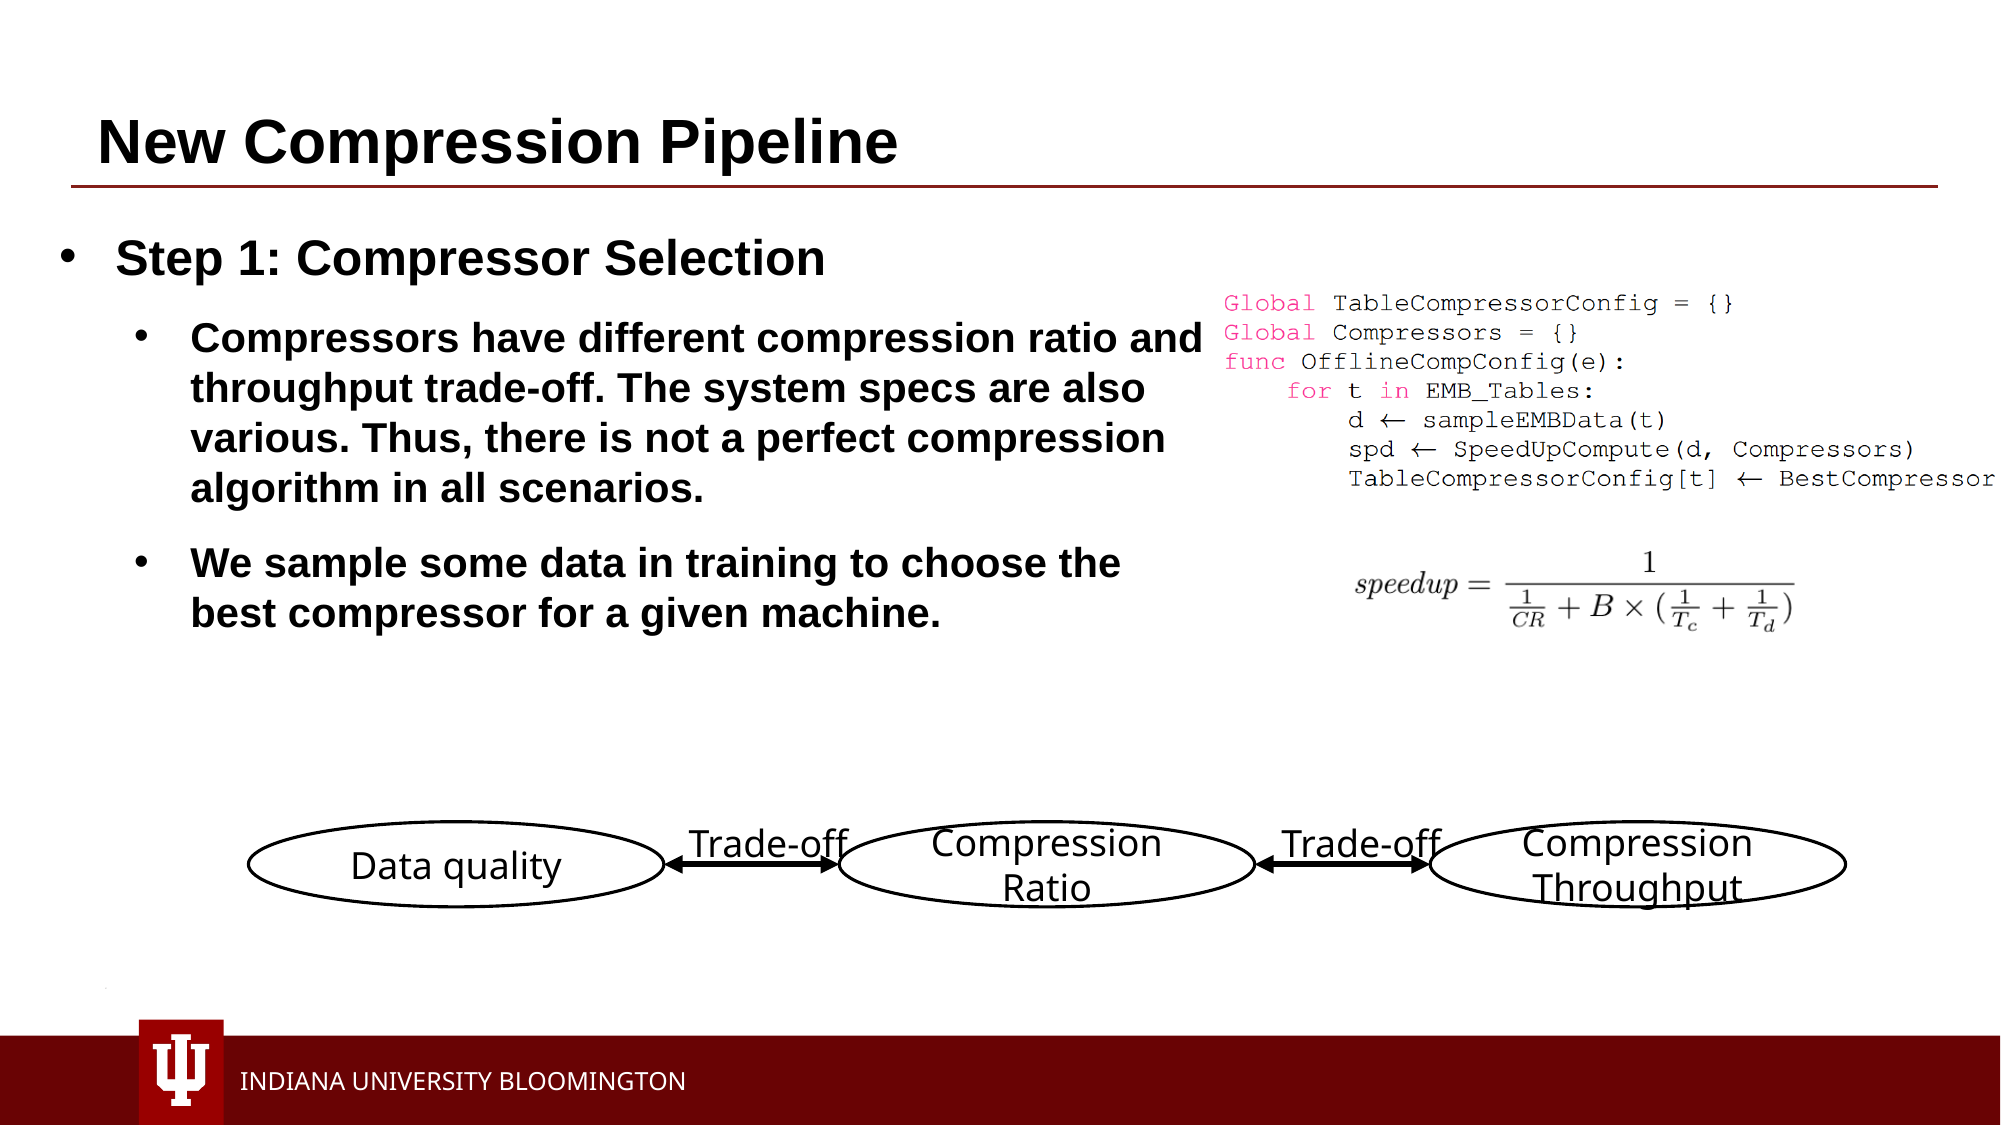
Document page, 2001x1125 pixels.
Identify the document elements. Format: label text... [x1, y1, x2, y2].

text_box Step 1: Compressor Selection Compressors have different compression ratio and throughput trade-off. The system specs are also various. Thus, there is not a perfect compression algorithm in all scenarios. We sample some data in training to choose the best compressor for a given machine. [44, 218, 1222, 644]
picture [105, 987, 256, 1125]
picture [1341, 548, 1847, 638]
picture [1213, 283, 2000, 512]
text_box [247, 812, 1847, 908]
text_box New Compression Pipeline [82, 93, 1846, 184]
text_box [46, 184, 1913, 247]
